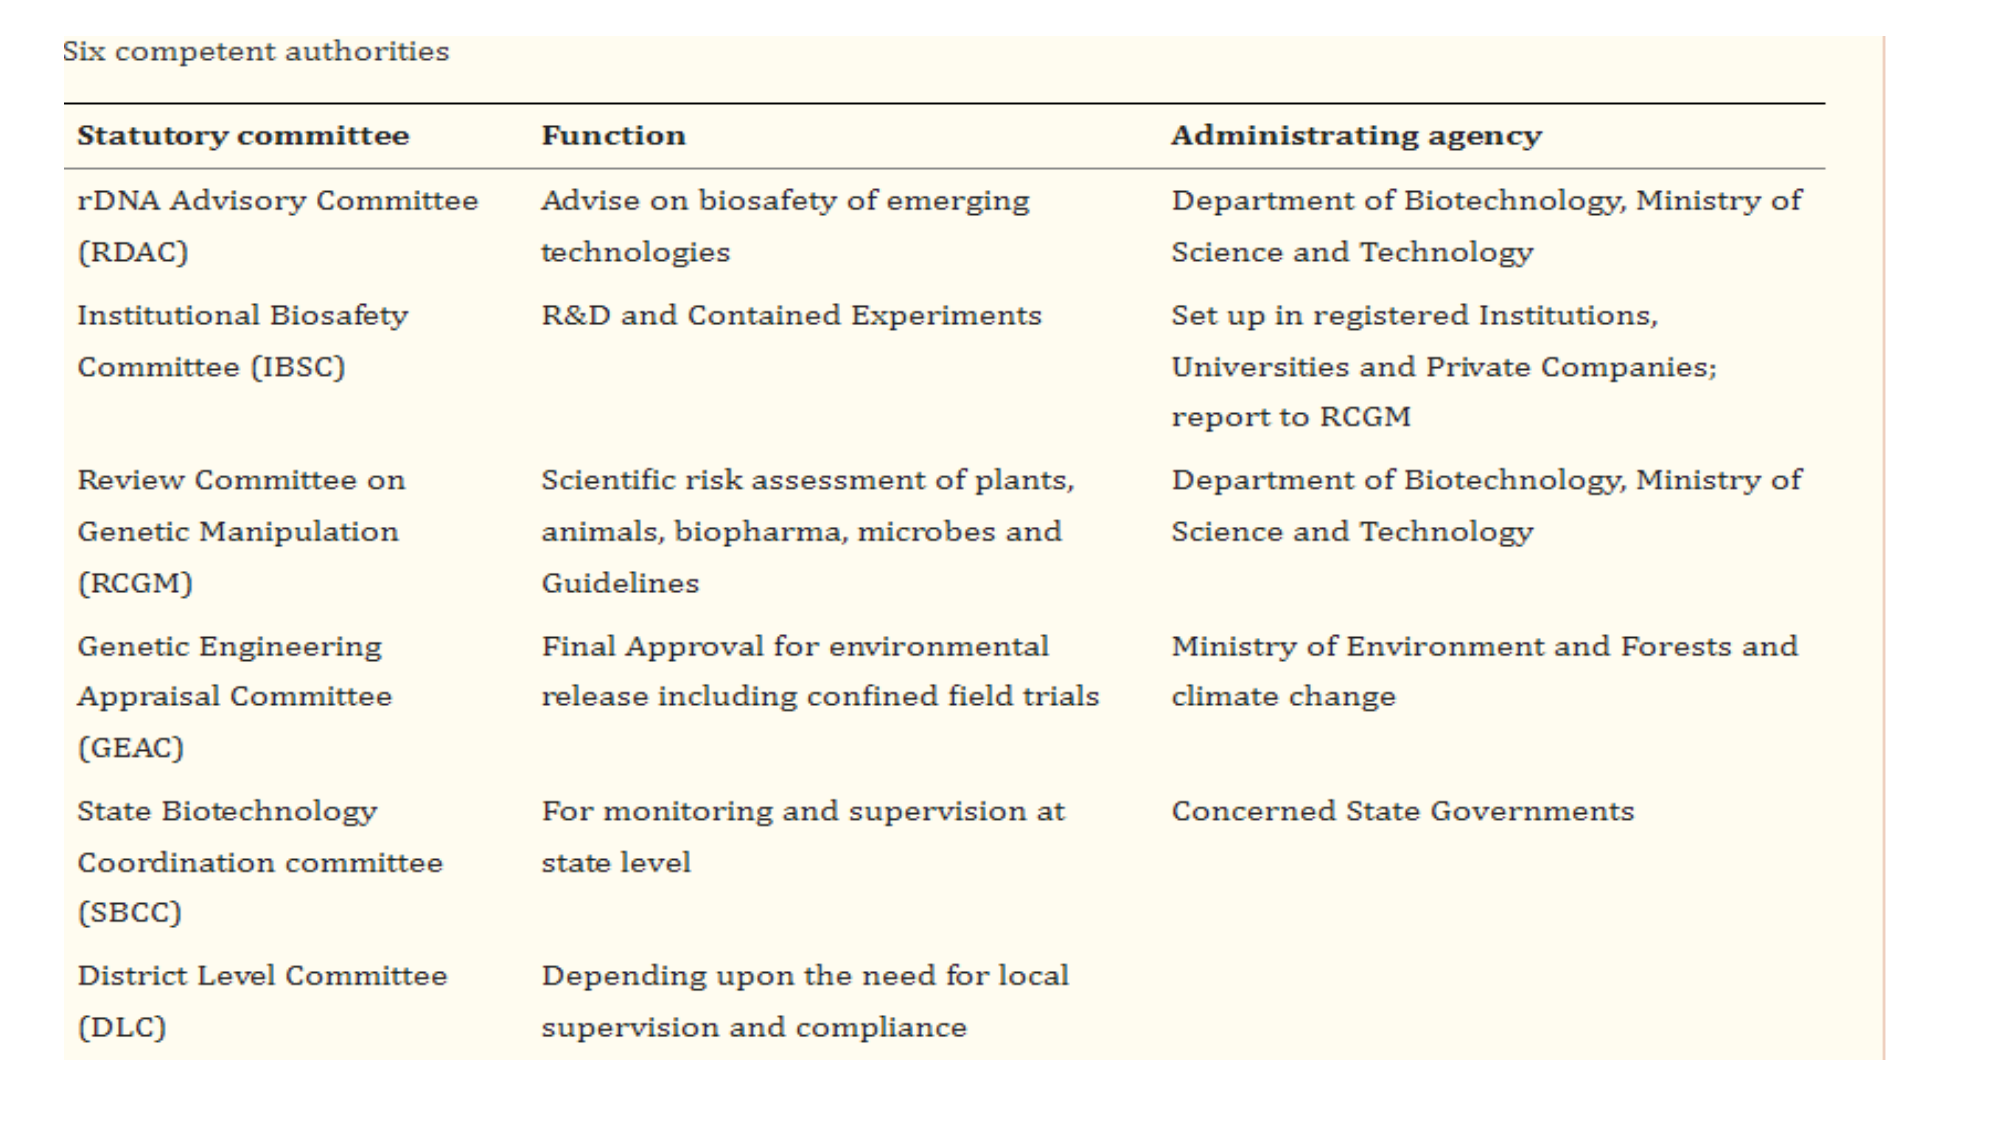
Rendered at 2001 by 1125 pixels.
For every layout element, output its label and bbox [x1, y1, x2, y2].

list [64, 36, 1888, 1060]
